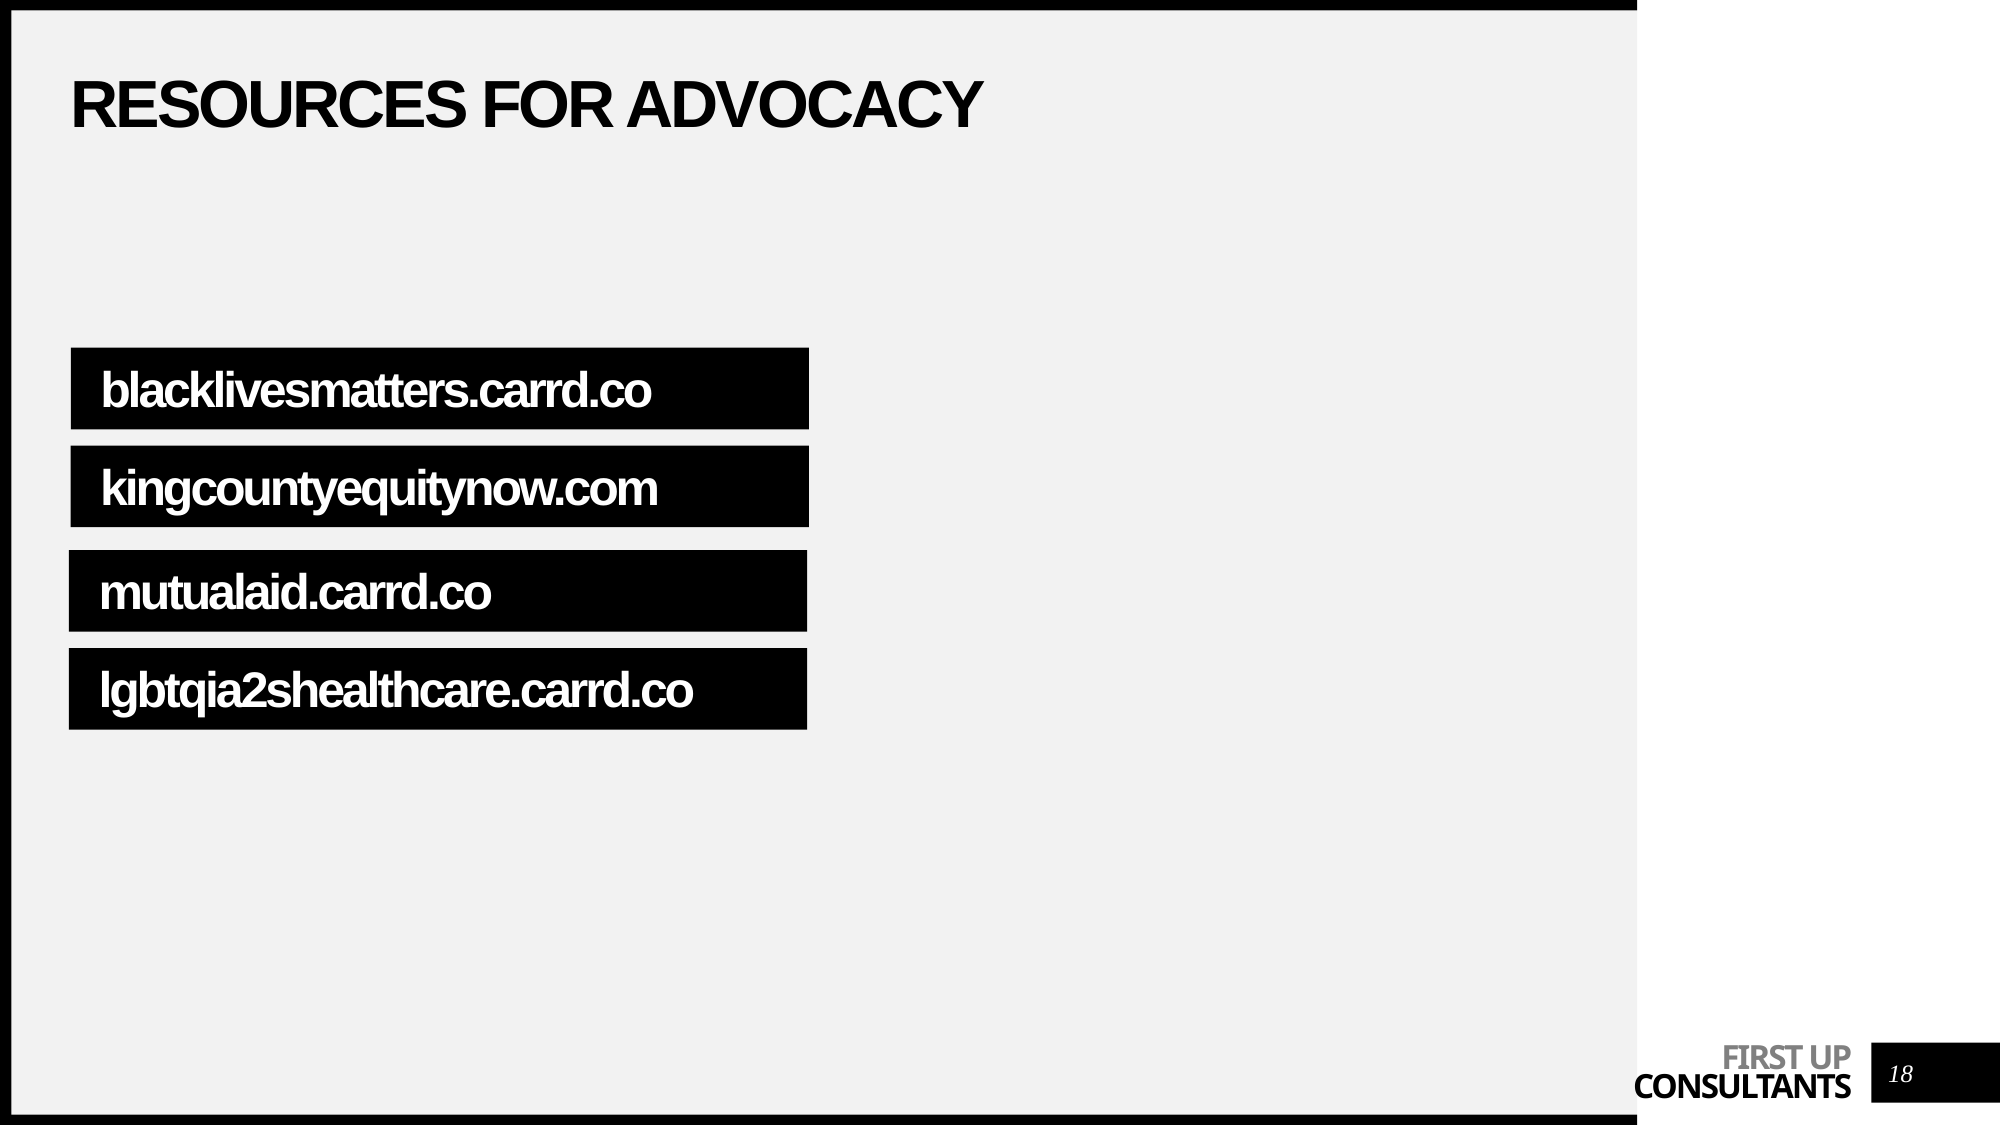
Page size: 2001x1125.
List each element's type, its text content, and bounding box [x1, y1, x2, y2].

slide_number 18 [1877, 1050, 1924, 1096]
text_box kingcountyequitynow.com [70, 445, 809, 528]
list lgbtqia2shealthcare.carrd.co [68, 648, 808, 730]
list blacklivesmatters.carrd.co [70, 347, 809, 430]
title Resources for Advocacy [70, 70, 1580, 142]
text_box mutualaid.carrd.co [68, 550, 808, 632]
